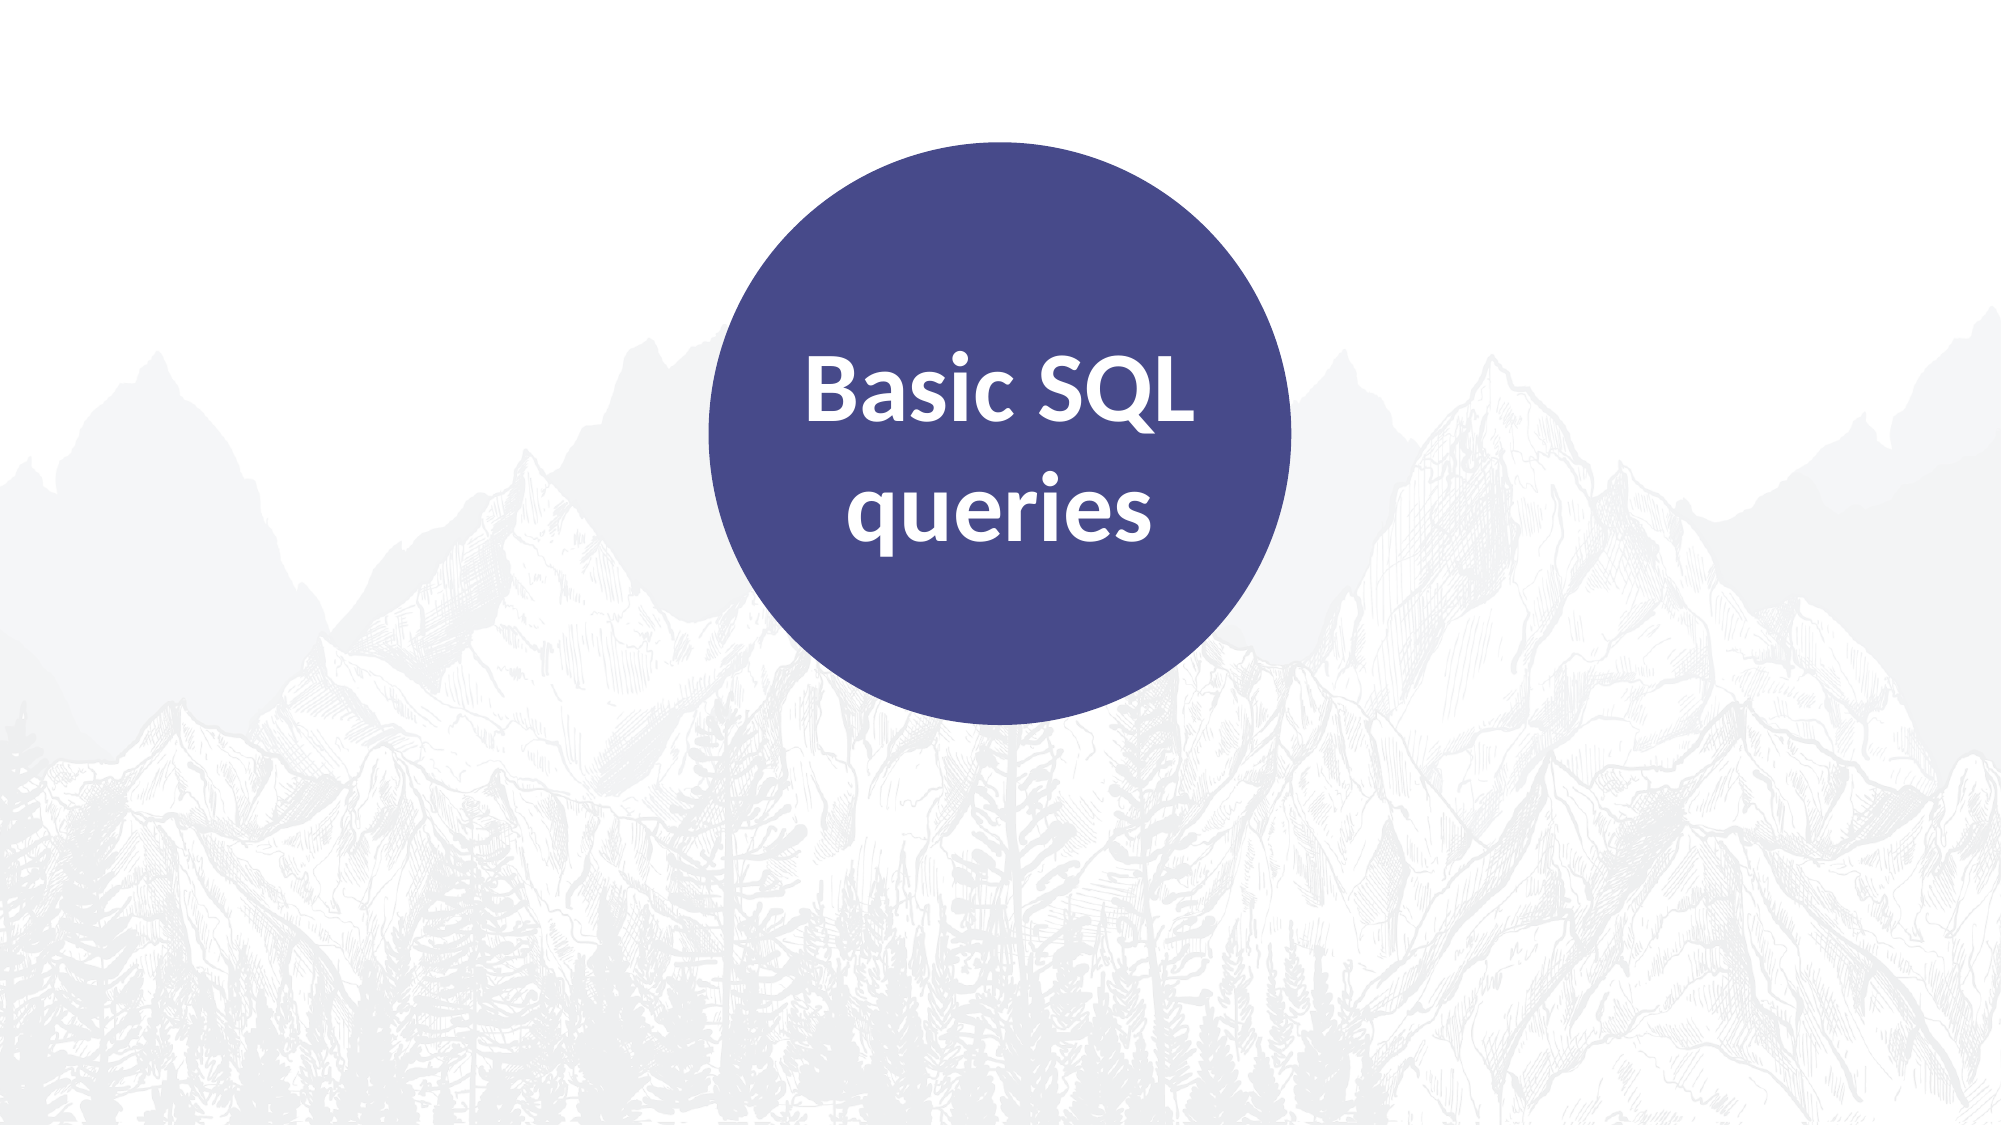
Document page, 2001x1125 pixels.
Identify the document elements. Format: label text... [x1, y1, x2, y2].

text_box Basic SQL queries [742, 306, 1257, 563]
